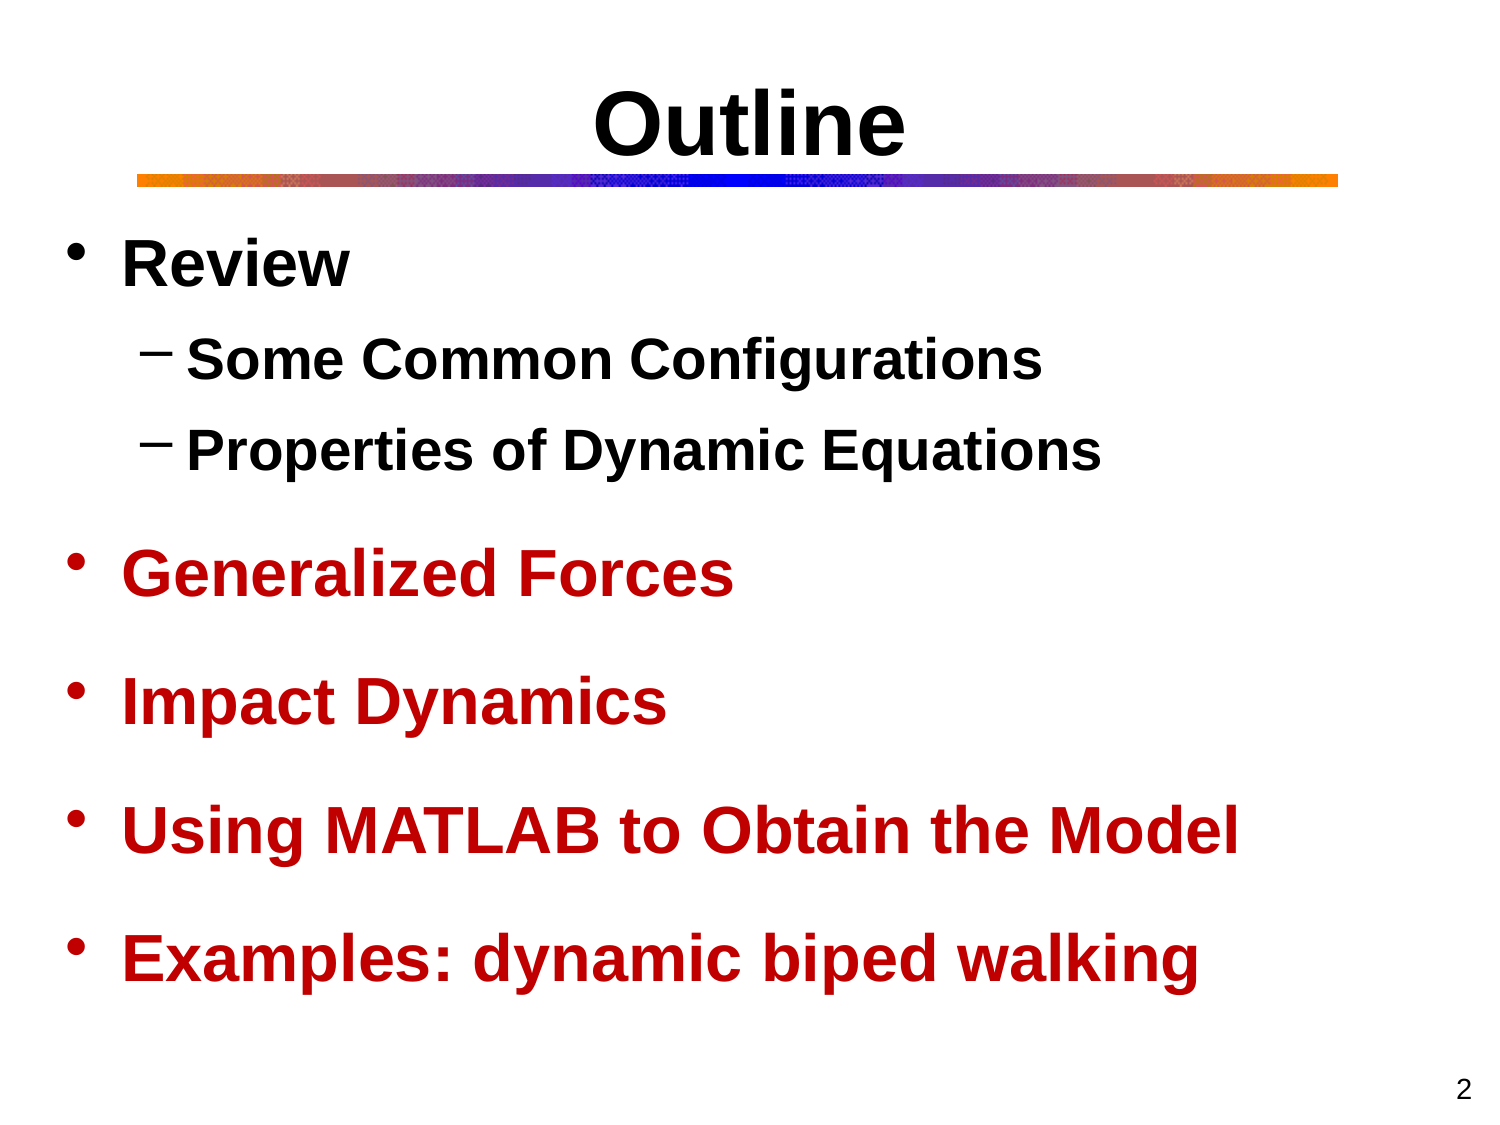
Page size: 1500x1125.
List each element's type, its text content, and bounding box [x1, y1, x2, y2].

slide_number 2 [1450, 1062, 1488, 1113]
list Review Some Common Configurations Properties of Dynamic Equations Generalized Forces Impact Dynamics Using MATLAB to Obtain the Model Examples: dynamic biped walking [50, 212, 1450, 1113]
title Outline [75, 24, 1425, 212]
picture [137, 174, 1338, 187]
